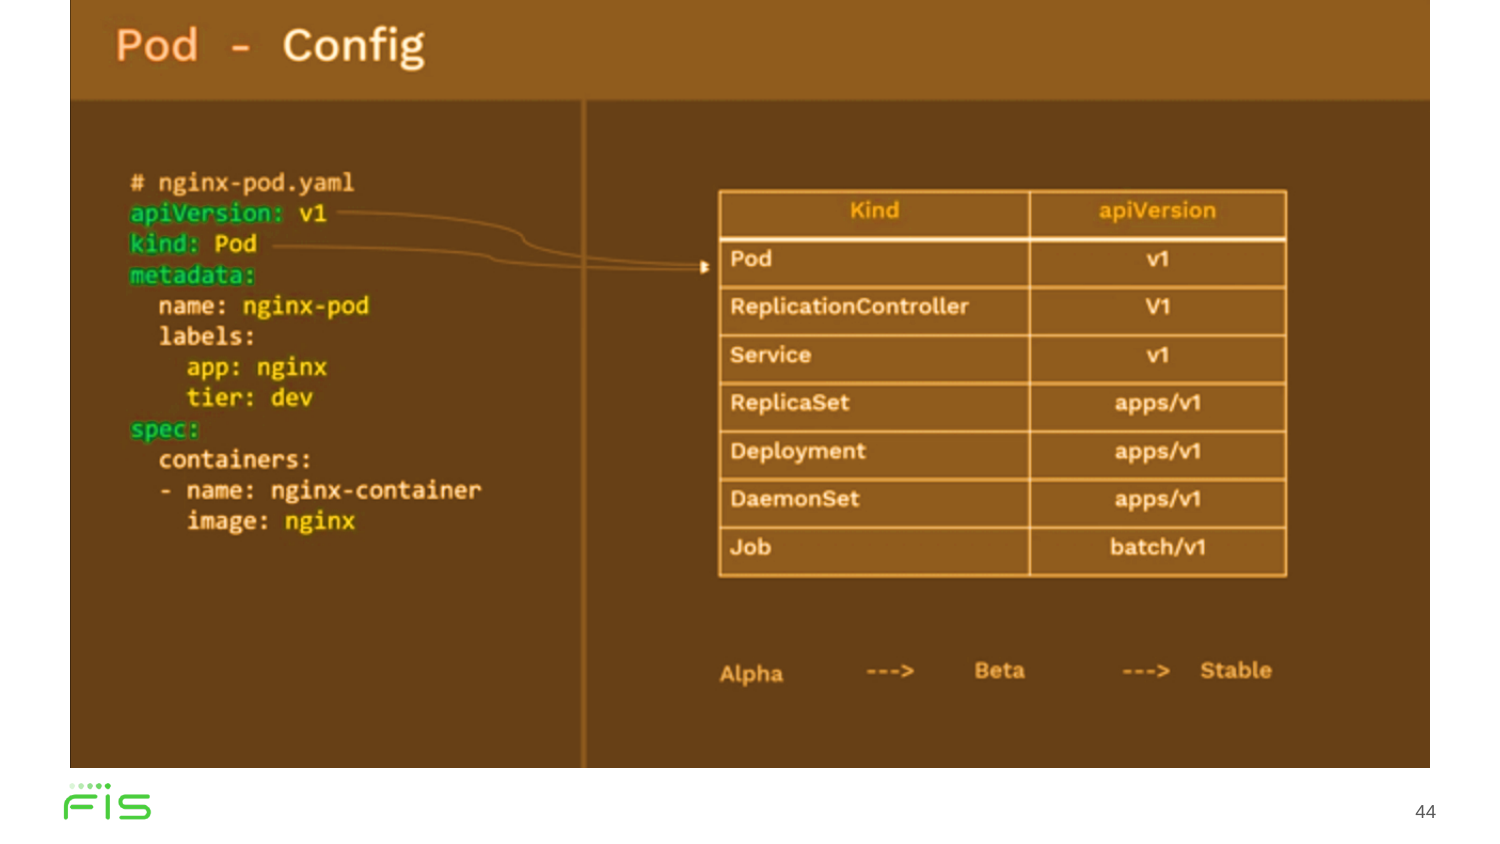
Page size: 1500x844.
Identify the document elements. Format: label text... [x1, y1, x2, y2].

text_box [54, 121, 1474, 821]
picture [69, 0, 1431, 769]
slide_number 44 [1359, 800, 1437, 823]
